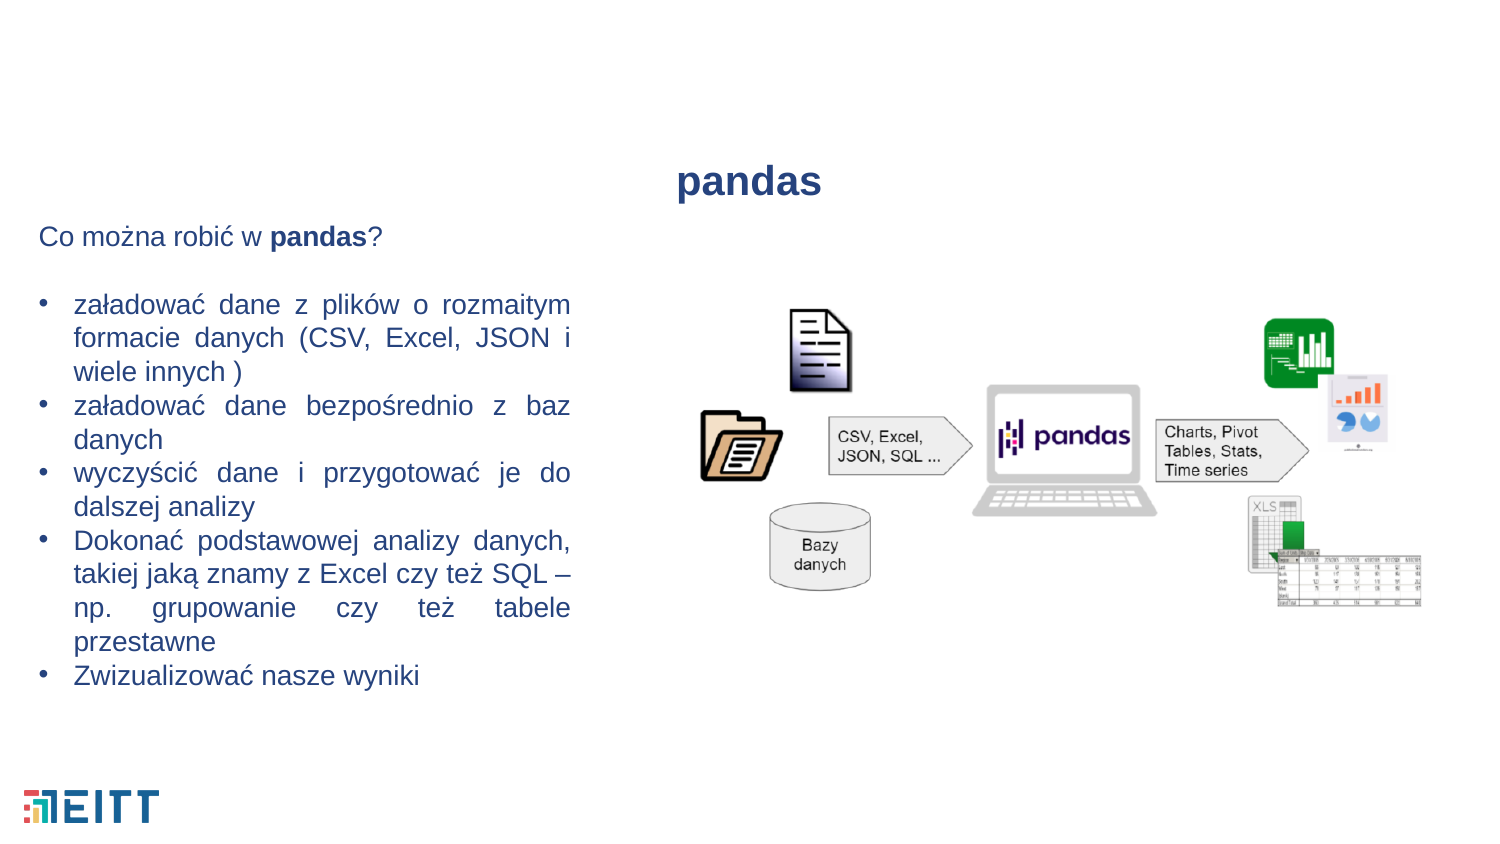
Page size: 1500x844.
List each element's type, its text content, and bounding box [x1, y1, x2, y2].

title pandas [70, 89, 1428, 212]
text_box Co można robić w pandas? załadować dane z plików o rozmaitym formacie danych (CSV, Excel, JSON i wiele innych ) załadować dane bezpośrednio z baz danych wyczyścić dane i przygotować je do dalszej analizy Dokonać podstawowej analizy danych, takiej jaką znamy z Excel czy też SQL – np. grupowanie czy też tabele przestawne Zwizualizować nasze wyniki [23, 211, 587, 699]
picture [23, 790, 159, 824]
picture [662, 296, 1487, 618]
